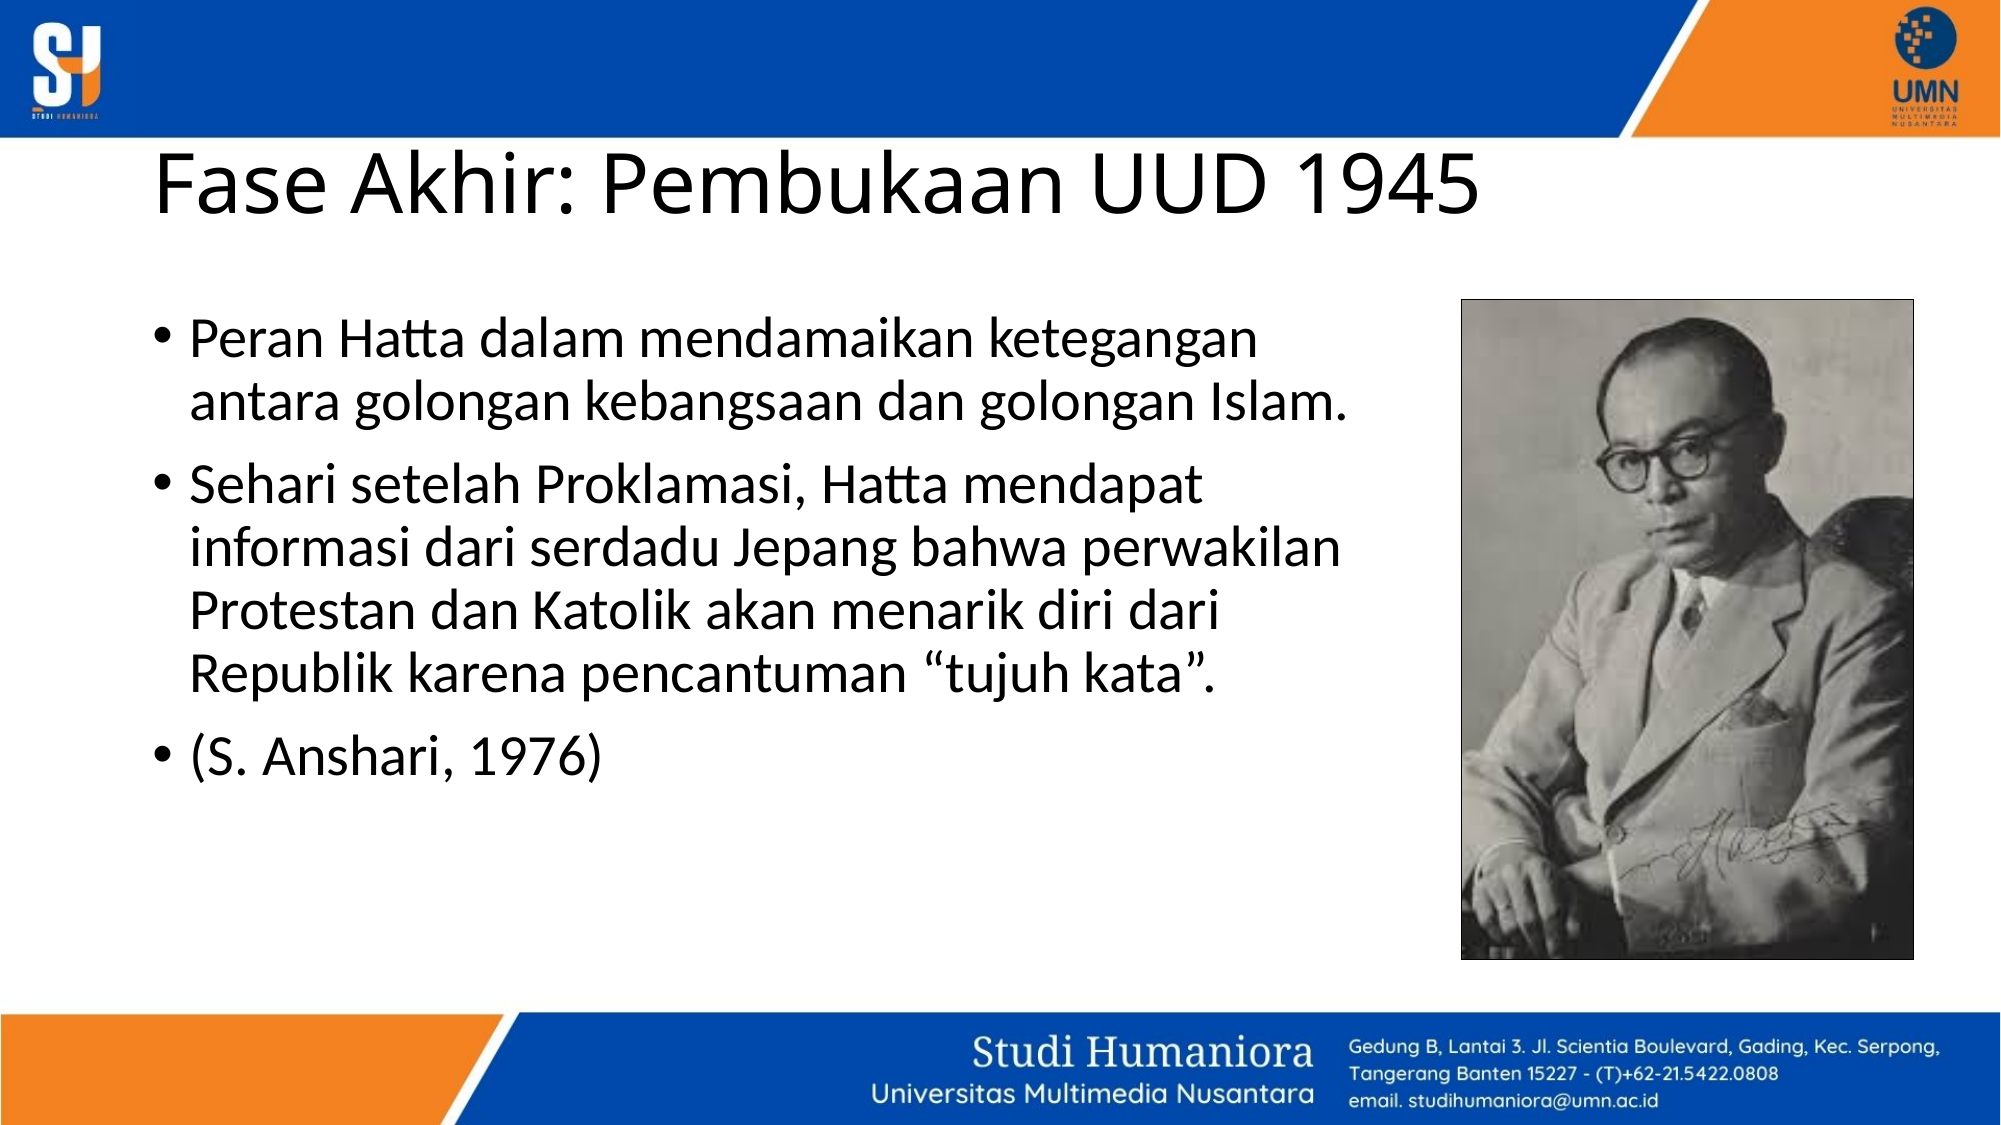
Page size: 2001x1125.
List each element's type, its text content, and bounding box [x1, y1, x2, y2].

list Peran Hatta dalam mendamaikan ketegangan antara golongan kebangsaan dan golongan Islam. Sehari setelah Proklamasi, Hatta mendapat informasi dari serdadu Jepang bahwa perwakilan Protestan dan Katolik akan menarik diri dari Republik karena pencantuman “tujuh kata”. (S. Anshari, 1976) [137, 299, 1409, 1014]
picture [0, 0, 2001, 1125]
title Fase Akhir: Pembukaan UUD 1945 [137, 78, 1863, 296]
